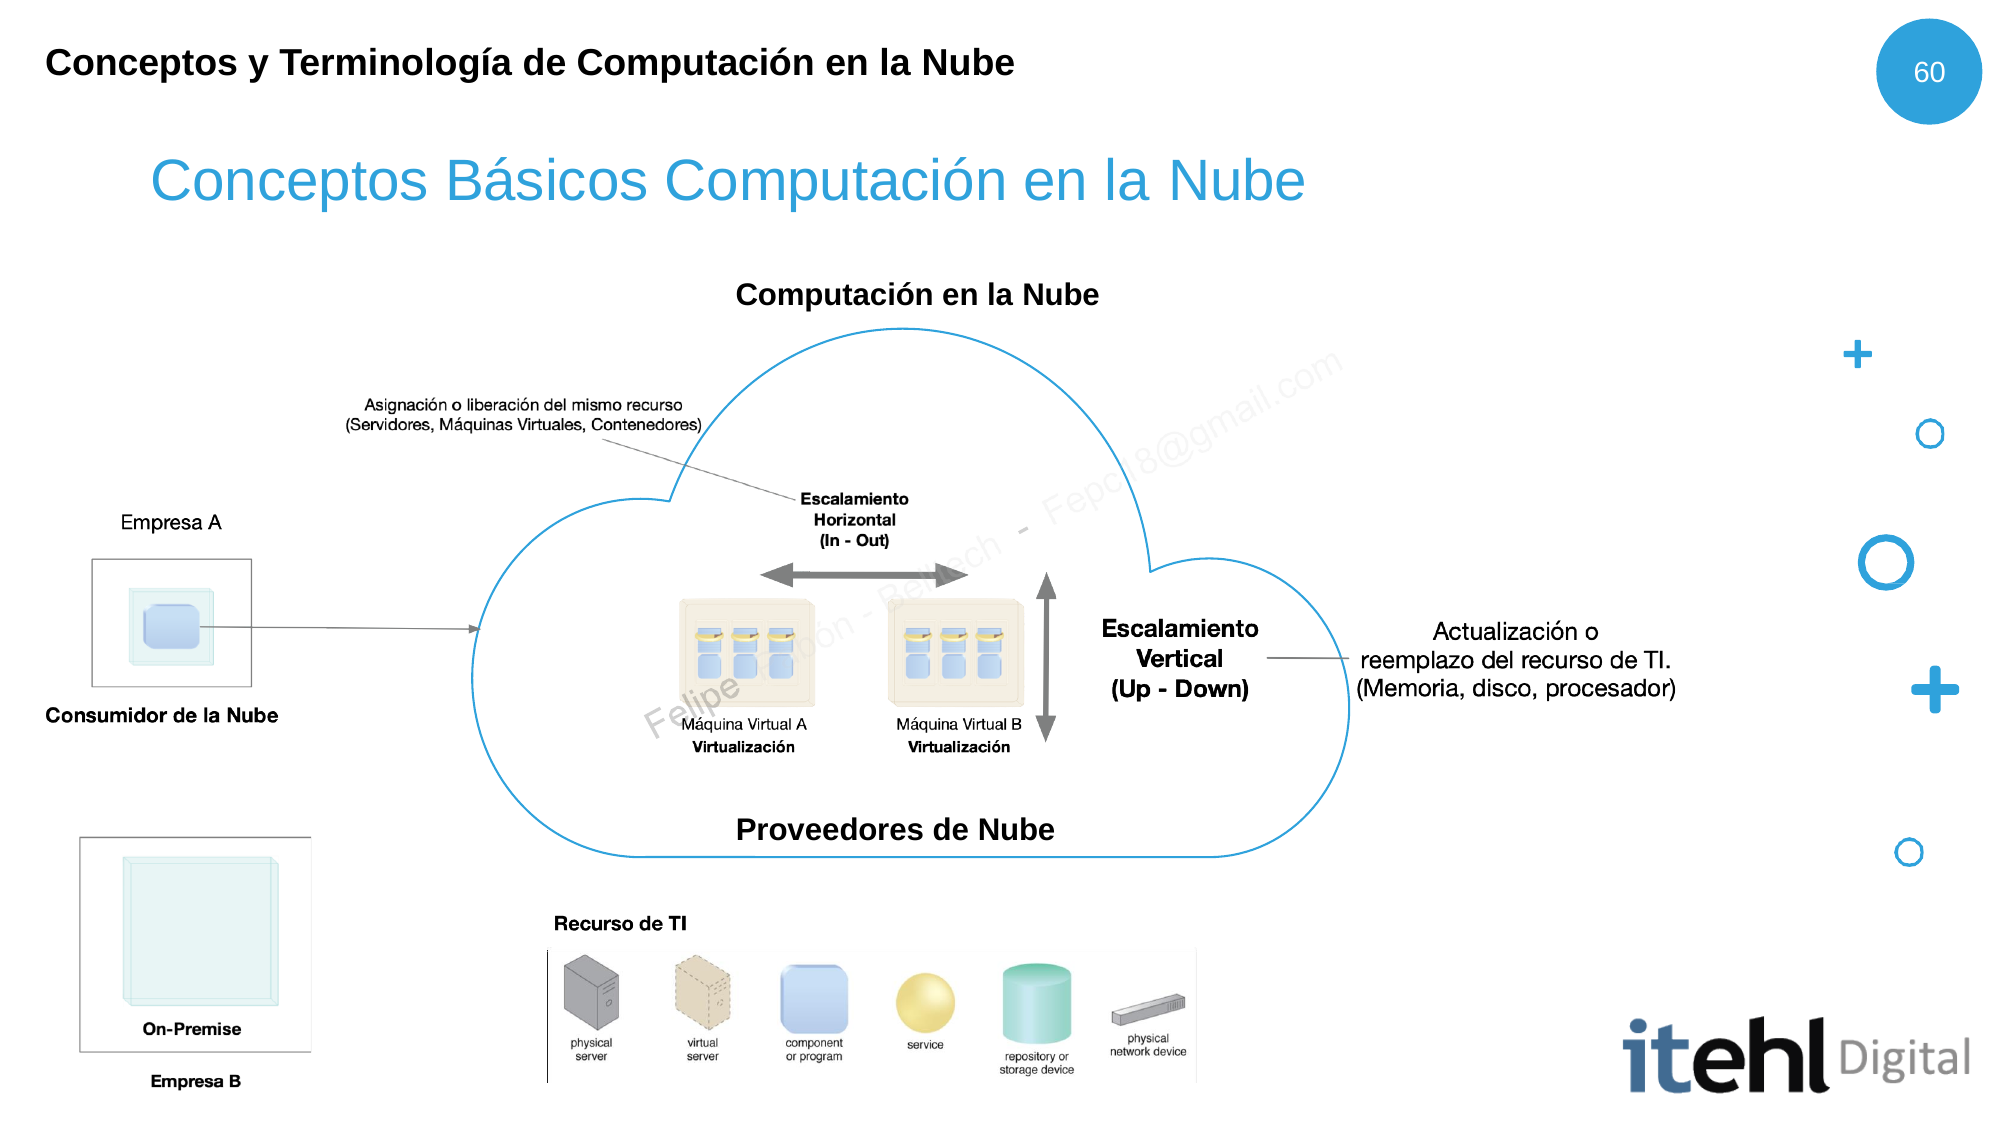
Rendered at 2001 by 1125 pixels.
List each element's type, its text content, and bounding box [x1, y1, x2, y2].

text_box Computación en la Nube [733, 272, 1104, 312]
text_box 60 [1911, 50, 1948, 88]
title Conceptos y Terminología de Computación en la Nube [43, 35, 1023, 226]
text_box [1915, 418, 1945, 449]
text_box [1894, 837, 1924, 867]
text_box [1843, 339, 1872, 369]
text_box [802, 328, 1003, 351]
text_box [38, 353, 1684, 753]
text_box [547, 915, 1197, 1083]
text_box [1622, 1016, 1970, 1094]
text_box [1911, 665, 1960, 714]
text_box Proveedores de Nube [733, 807, 1059, 847]
text_box [492, 764, 1339, 858]
text_box [1857, 534, 1915, 591]
text_box [79, 836, 312, 1091]
text_box Conceptos Básicos Computación en la Nube [148, 140, 1312, 213]
